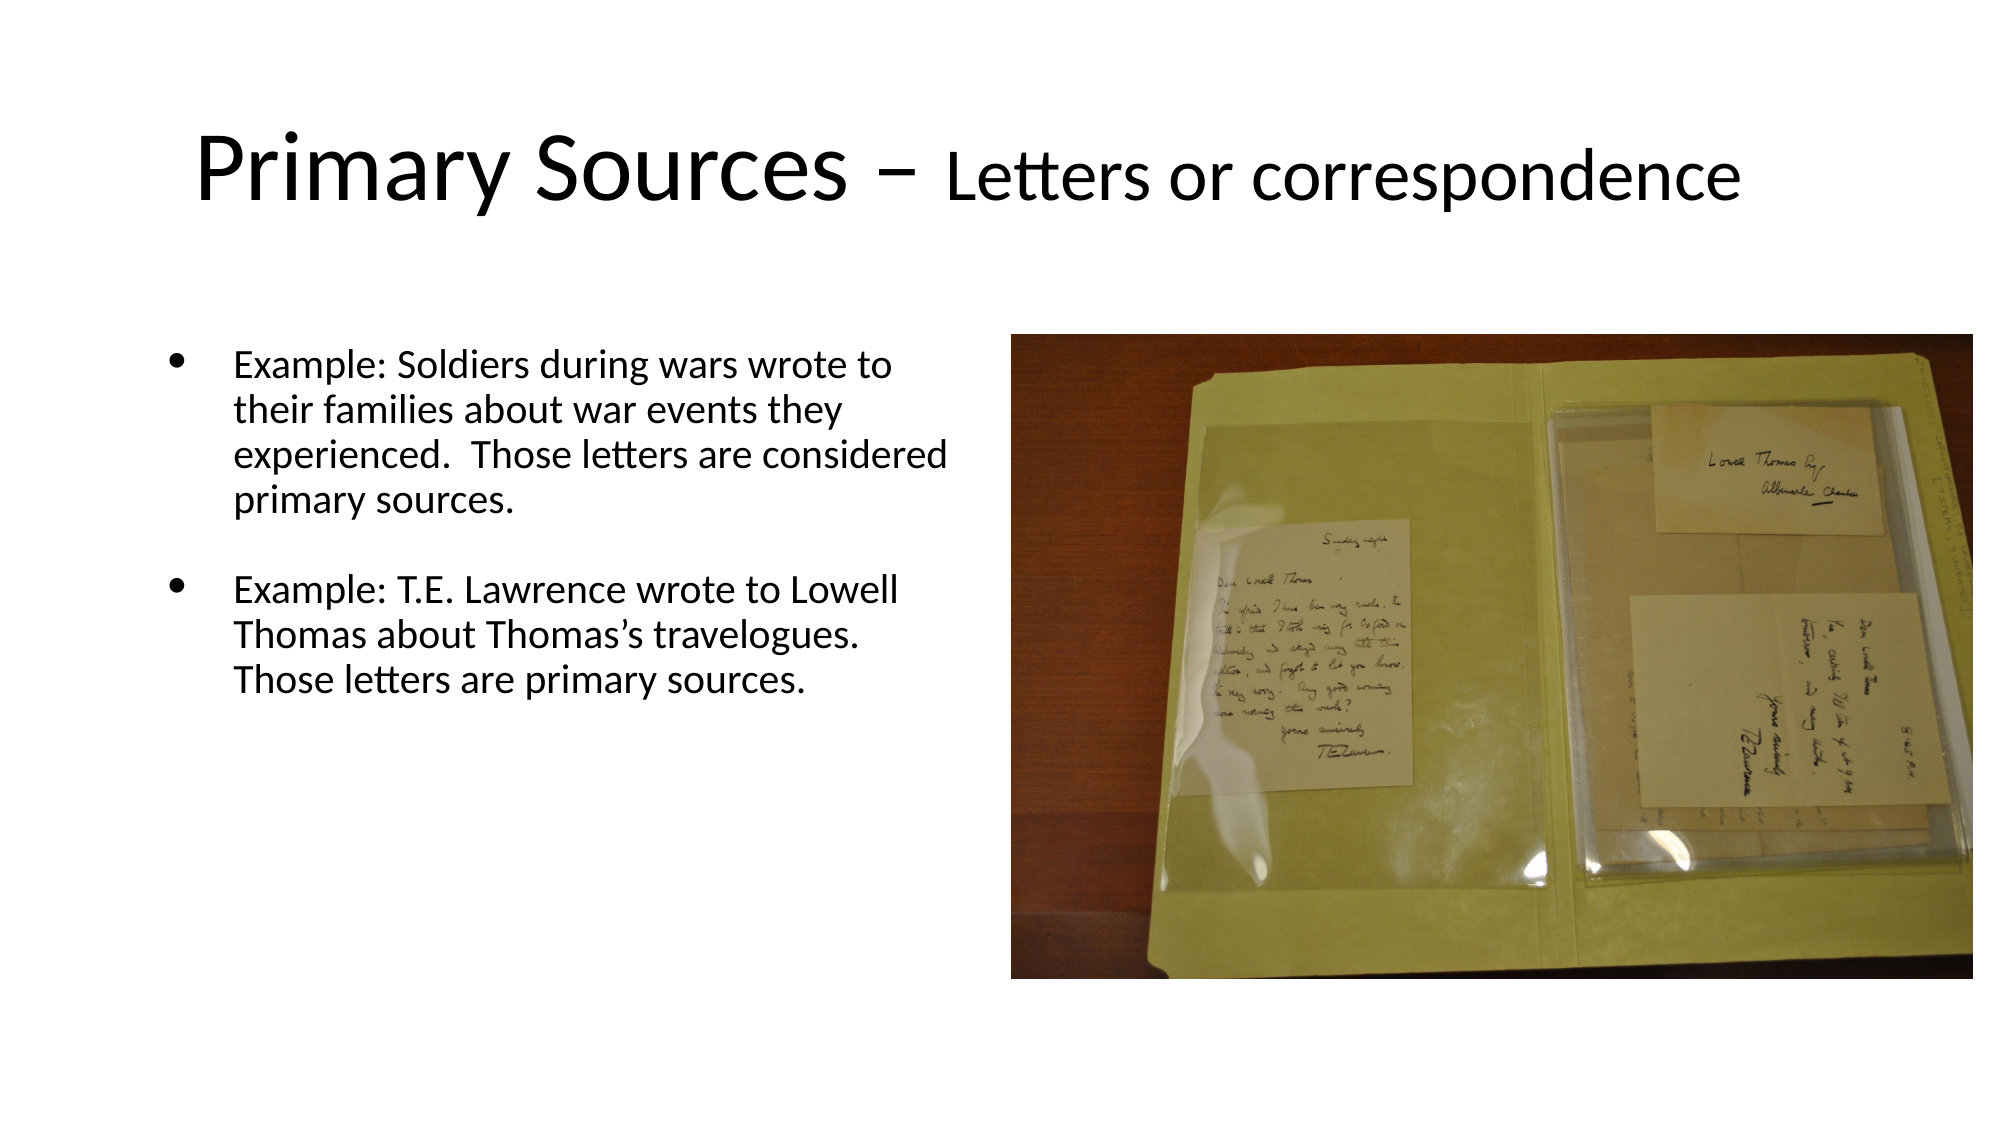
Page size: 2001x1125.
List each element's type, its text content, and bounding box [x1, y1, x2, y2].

picture [1010, 334, 1973, 979]
title Primary Sources – Letters or correspondence [75, 59, 1863, 278]
list Example: Soldiers during wars wrote to their families about war events they experienced. Those letters are considered primary sources. Example: T.E. Lawrence wrote to Lowell Thomas about Thomas’s travelogues. Those letters are primary sources. [75, 334, 987, 1049]
